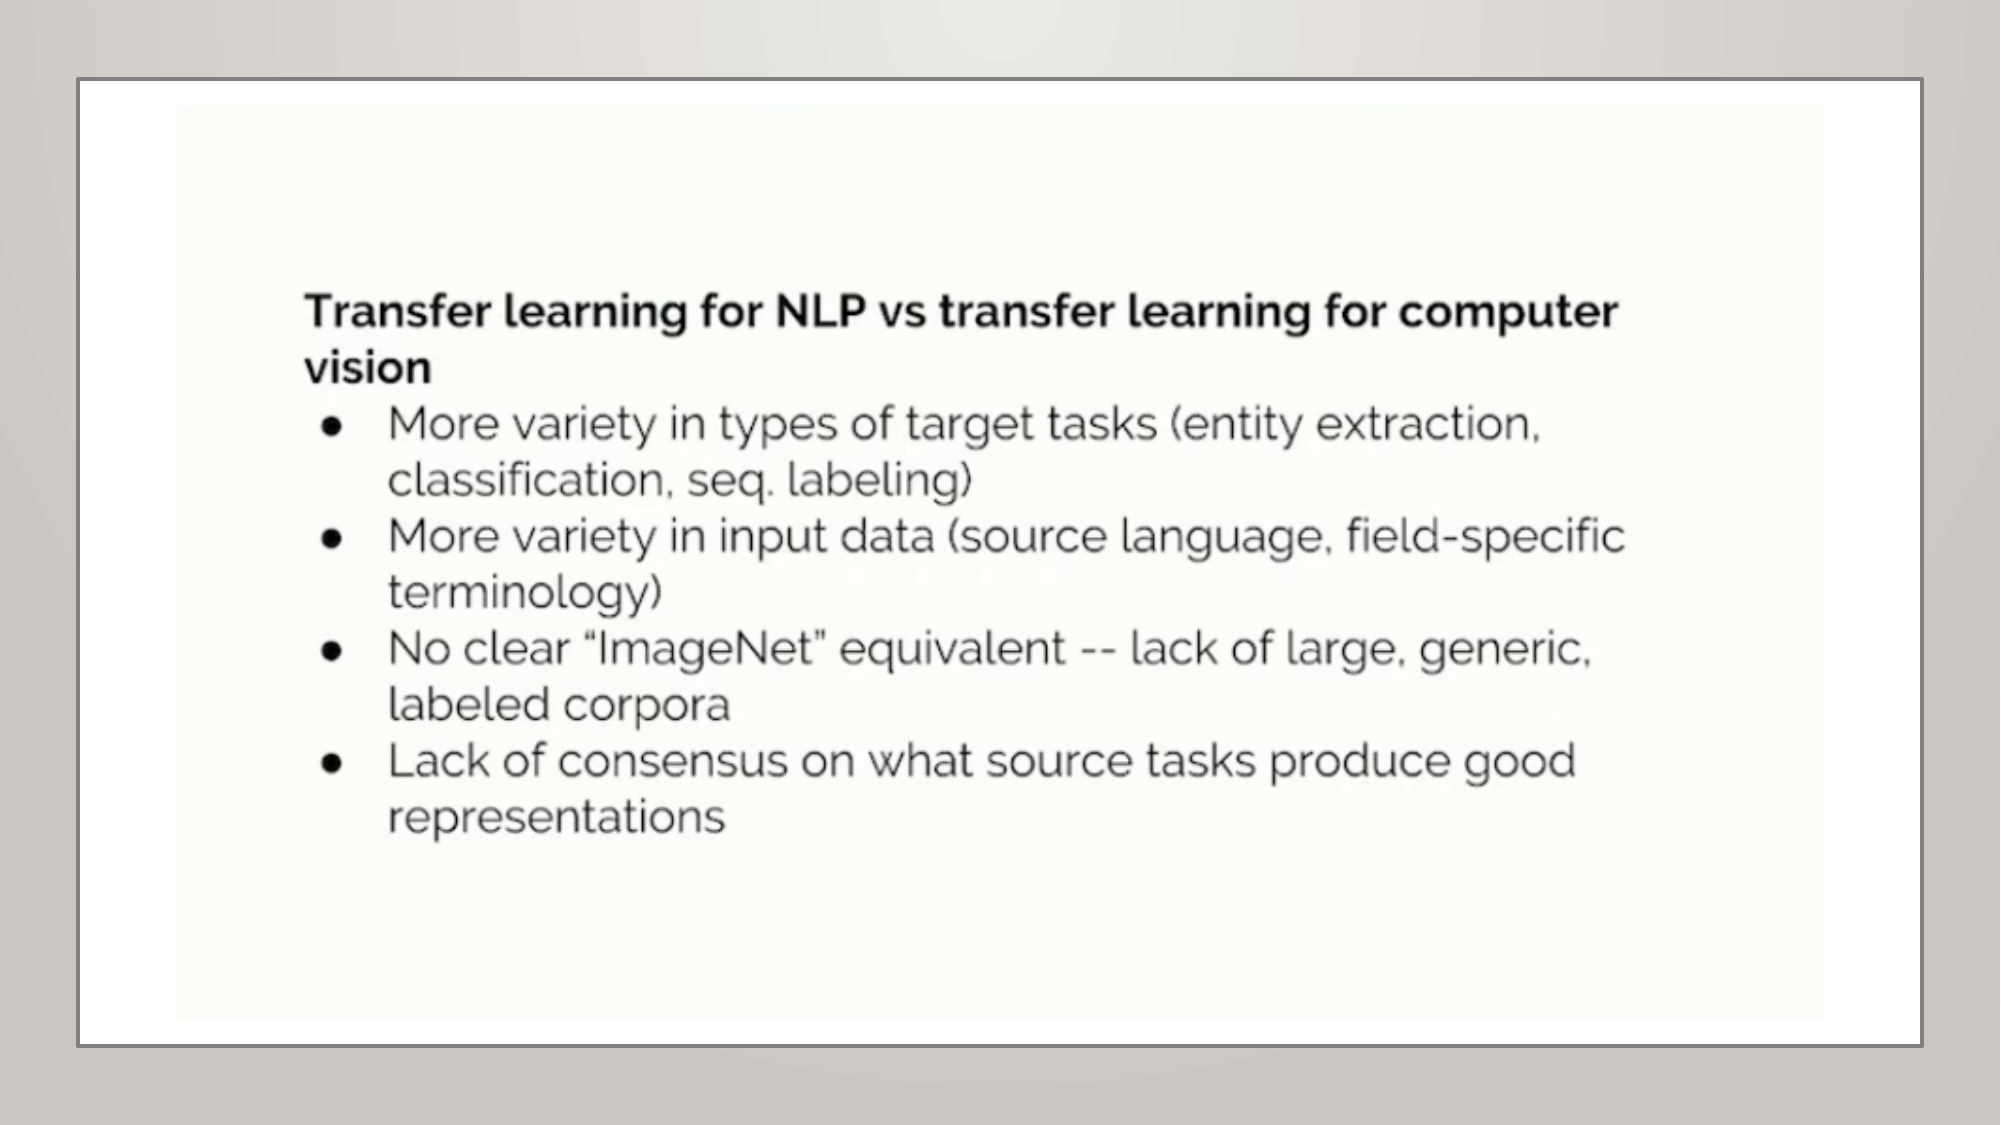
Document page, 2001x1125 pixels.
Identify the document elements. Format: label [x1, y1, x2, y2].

text_box [77, 77, 1923, 1004]
picture [0, 1006, 2000, 1125]
list [176, 105, 1824, 1020]
text_box [0, 0, 2000, 1004]
